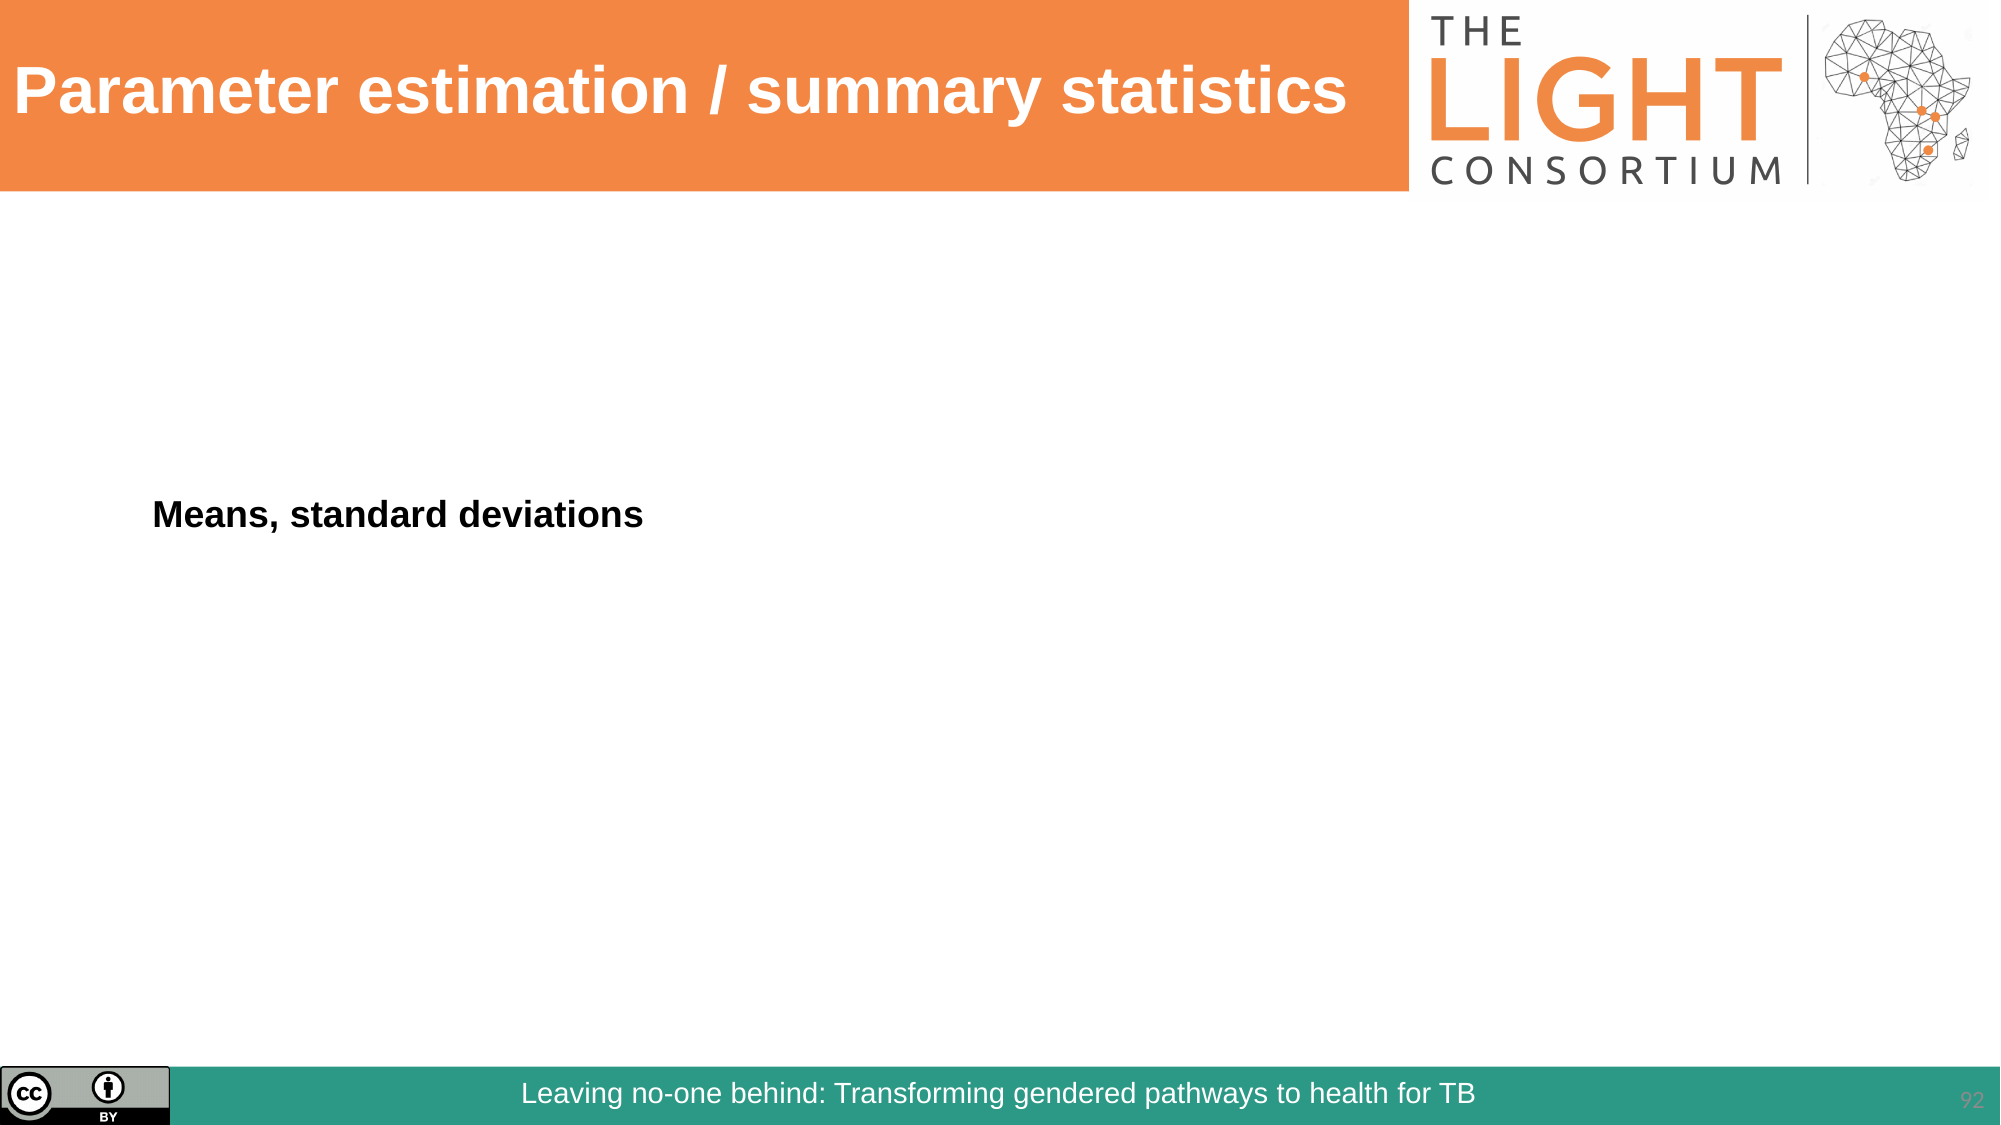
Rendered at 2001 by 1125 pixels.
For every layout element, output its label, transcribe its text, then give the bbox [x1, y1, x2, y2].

list Means, standard deviations [137, 299, 1863, 1066]
title Parameter estimation / summary statistics [0, 0, 1410, 192]
picture [1409, 0, 1989, 201]
slide_number 92 [1550, 1073, 2000, 1125]
picture [0, 1066, 170, 1125]
